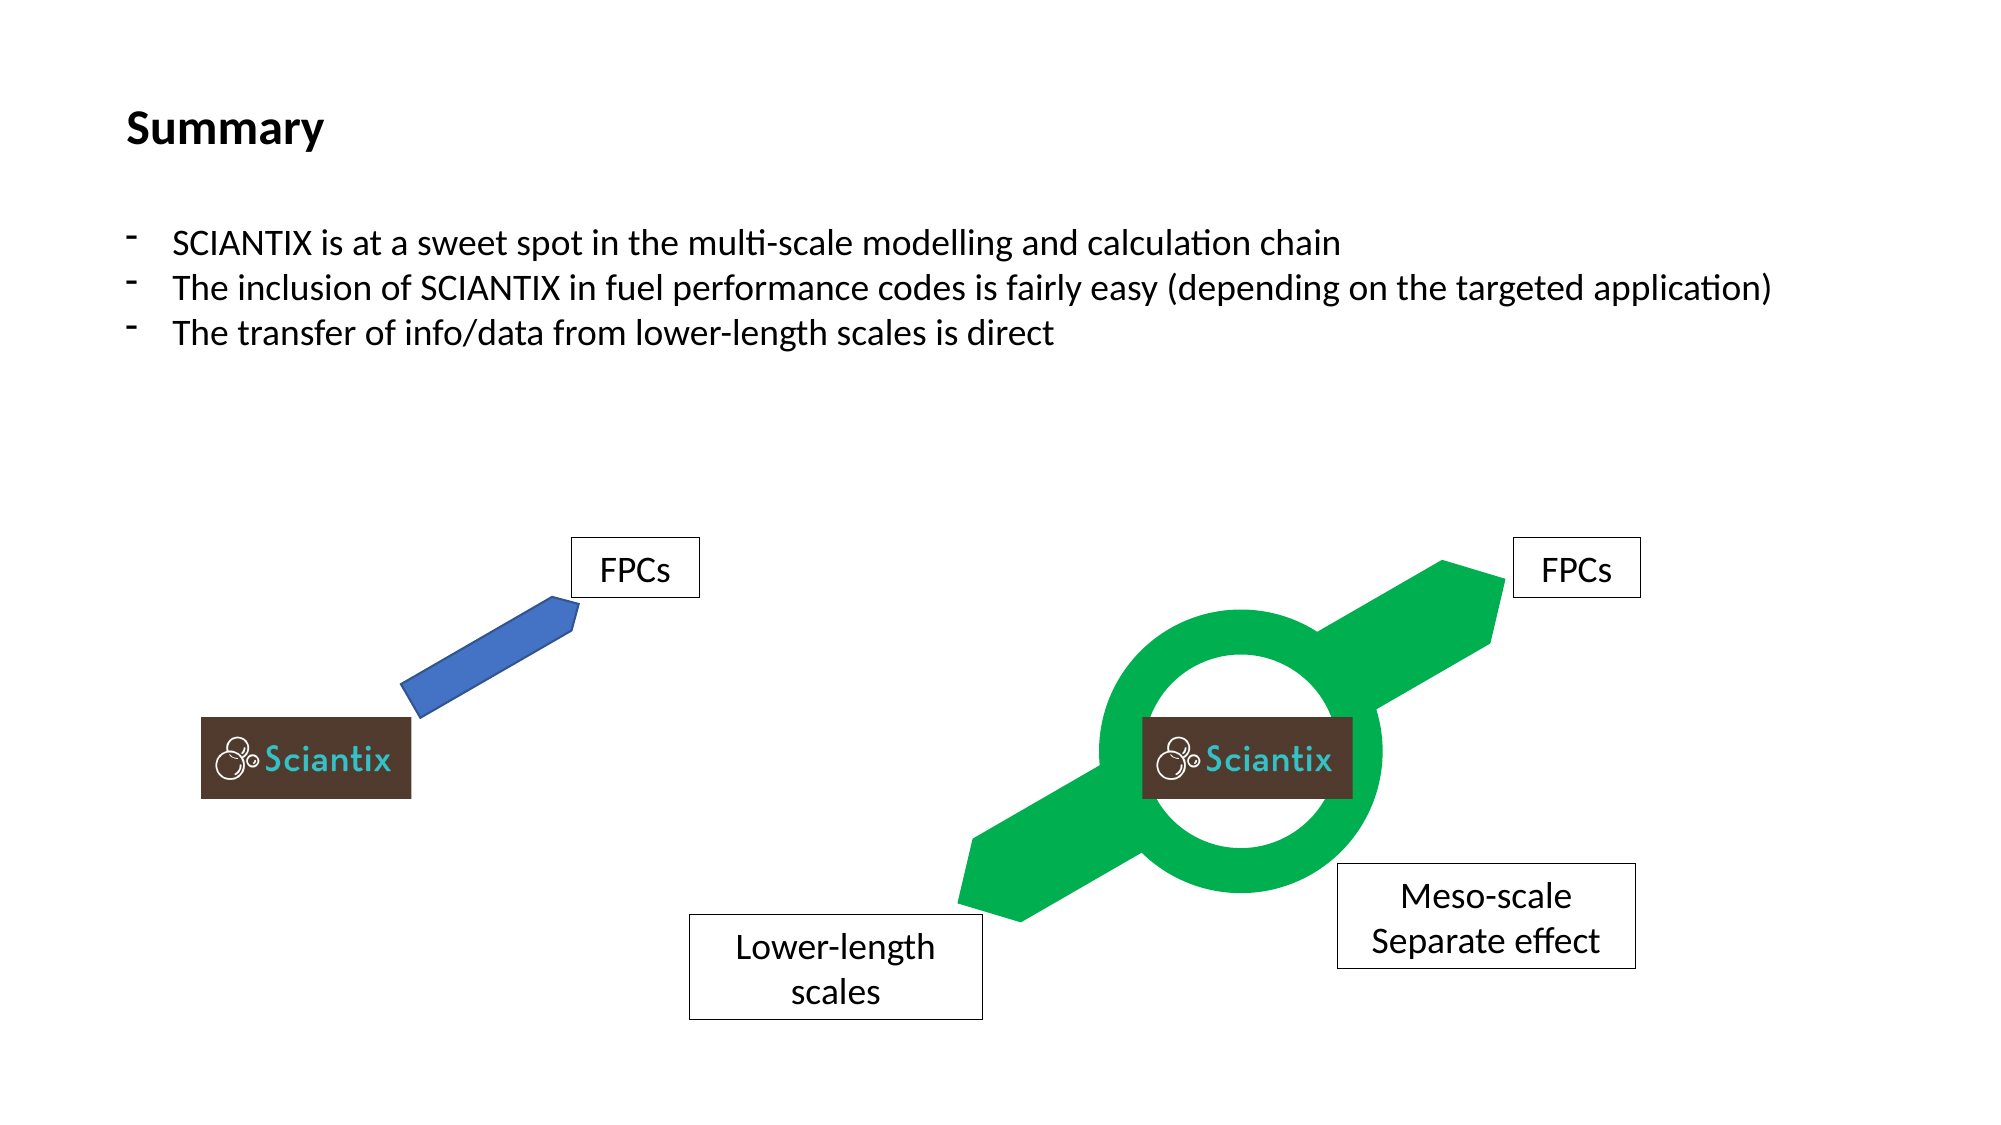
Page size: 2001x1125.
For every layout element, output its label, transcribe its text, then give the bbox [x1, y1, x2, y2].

picture [1142, 717, 1353, 799]
text_box Lower-length scales [689, 914, 983, 1020]
text_box [1311, 558, 1507, 720]
text_box FPCs [571, 537, 700, 598]
text_box [399, 595, 580, 720]
text_box [1097, 608, 1384, 895]
text_box FPCs [1513, 537, 1641, 598]
text_box SCIANTIX is at a sweet spot in the multi-scale modelling and calculation chain The inclusion of SCIANTIX in fuel performance codes is fairly easy (depending on the targeted application) The transfer of info/data from lower-length scales is direct [110, 210, 1821, 405]
text_box Summary [111, 86, 340, 162]
text_box Meso-scale Separate effect [1337, 863, 1636, 969]
picture [200, 717, 412, 799]
text_box [956, 762, 1152, 924]
